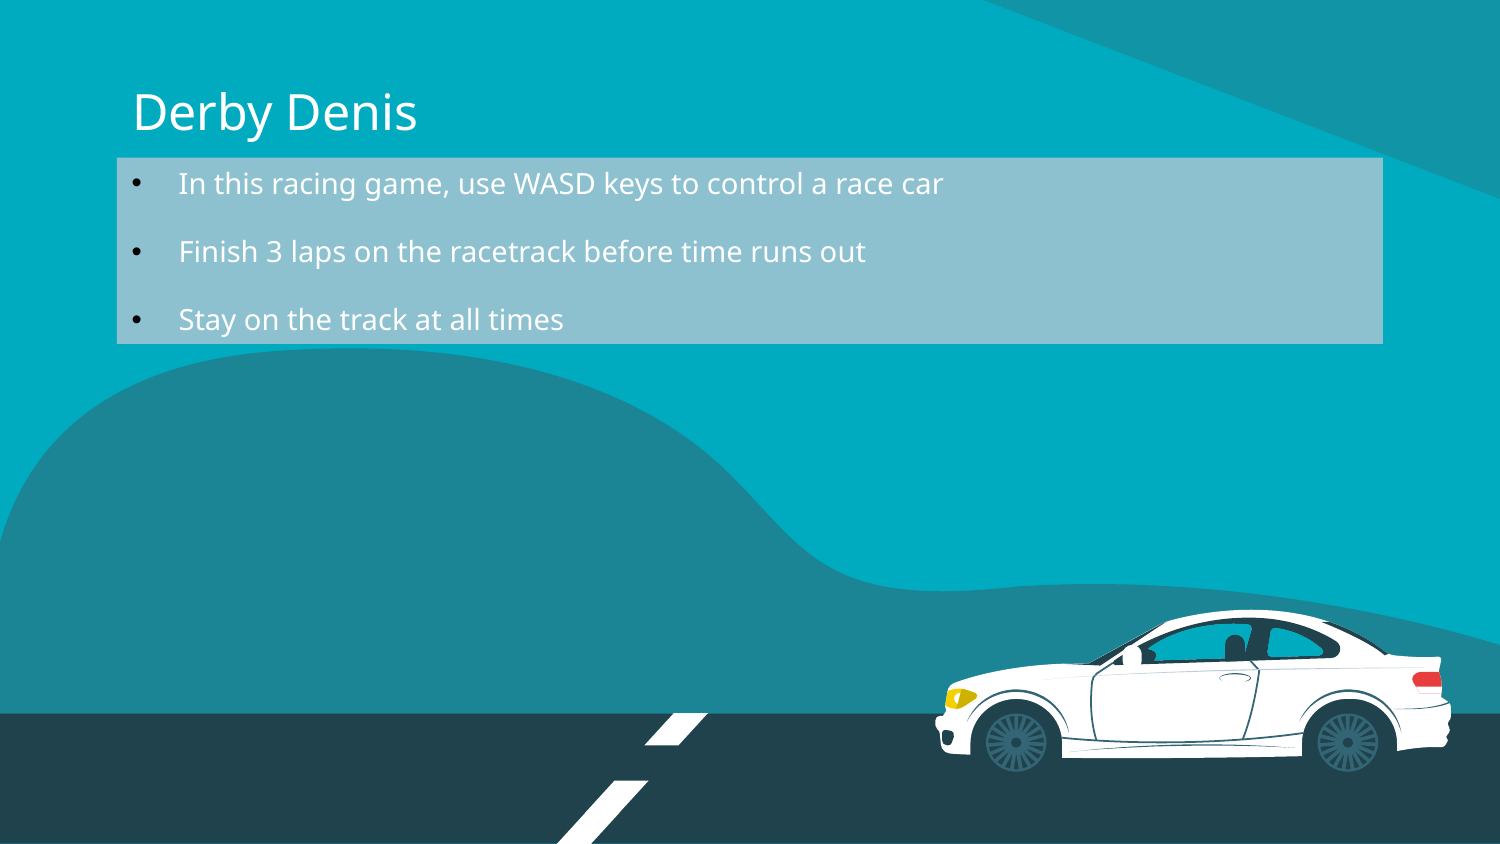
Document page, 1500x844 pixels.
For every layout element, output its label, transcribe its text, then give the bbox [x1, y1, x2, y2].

text_box In this racing game, use WASD keys to control a race car Finish 3 laps on the racetrack before time runs out Stay on the track at all times [116, 157, 1383, 344]
title Derby Denis [116, 63, 1383, 157]
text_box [935, 609, 1452, 781]
